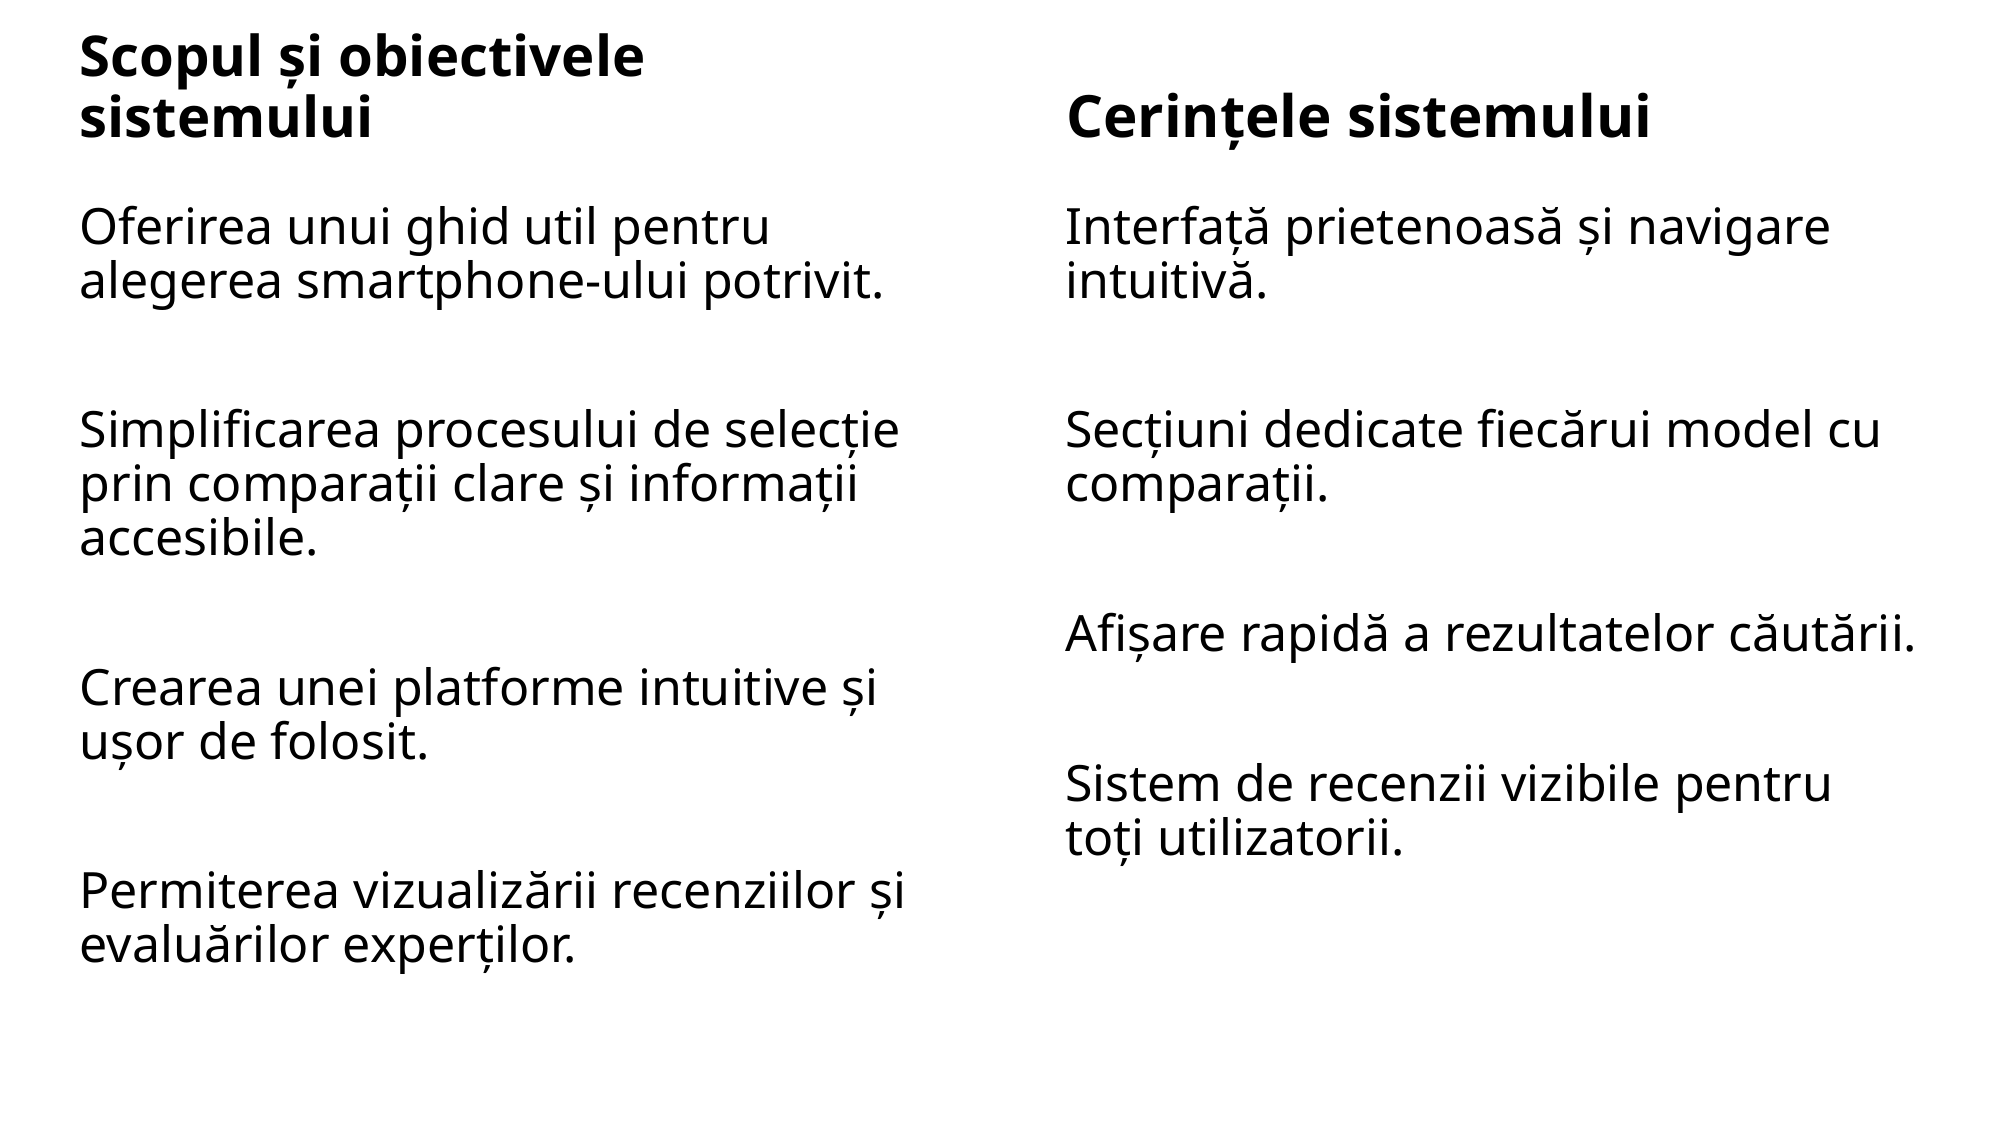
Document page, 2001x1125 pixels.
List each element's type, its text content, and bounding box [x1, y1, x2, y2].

list Scopul și obiectivele sistemului [64, 34, 949, 158]
list Interfață prietenoasă și navigare intuitivă. Secțiuni dedicate fiecărui model cu comparații. Afișare rapidă a rezultatelor căutării. Sistem de recenzii vizibile pentru toți utilizatorii. [1050, 193, 1936, 1016]
list Cerințele sistemului [1050, 34, 1863, 158]
list Oferirea unui ghid util pentru alegerea smartphone-ului potrivit. Simplificarea procesului de selecție prin comparații clare și informații accesibile. Crearea unei platforme intuitive și ușor de folosit. Permiterea vizualizării recenziilor și evaluărilor experților. [64, 193, 950, 1016]
